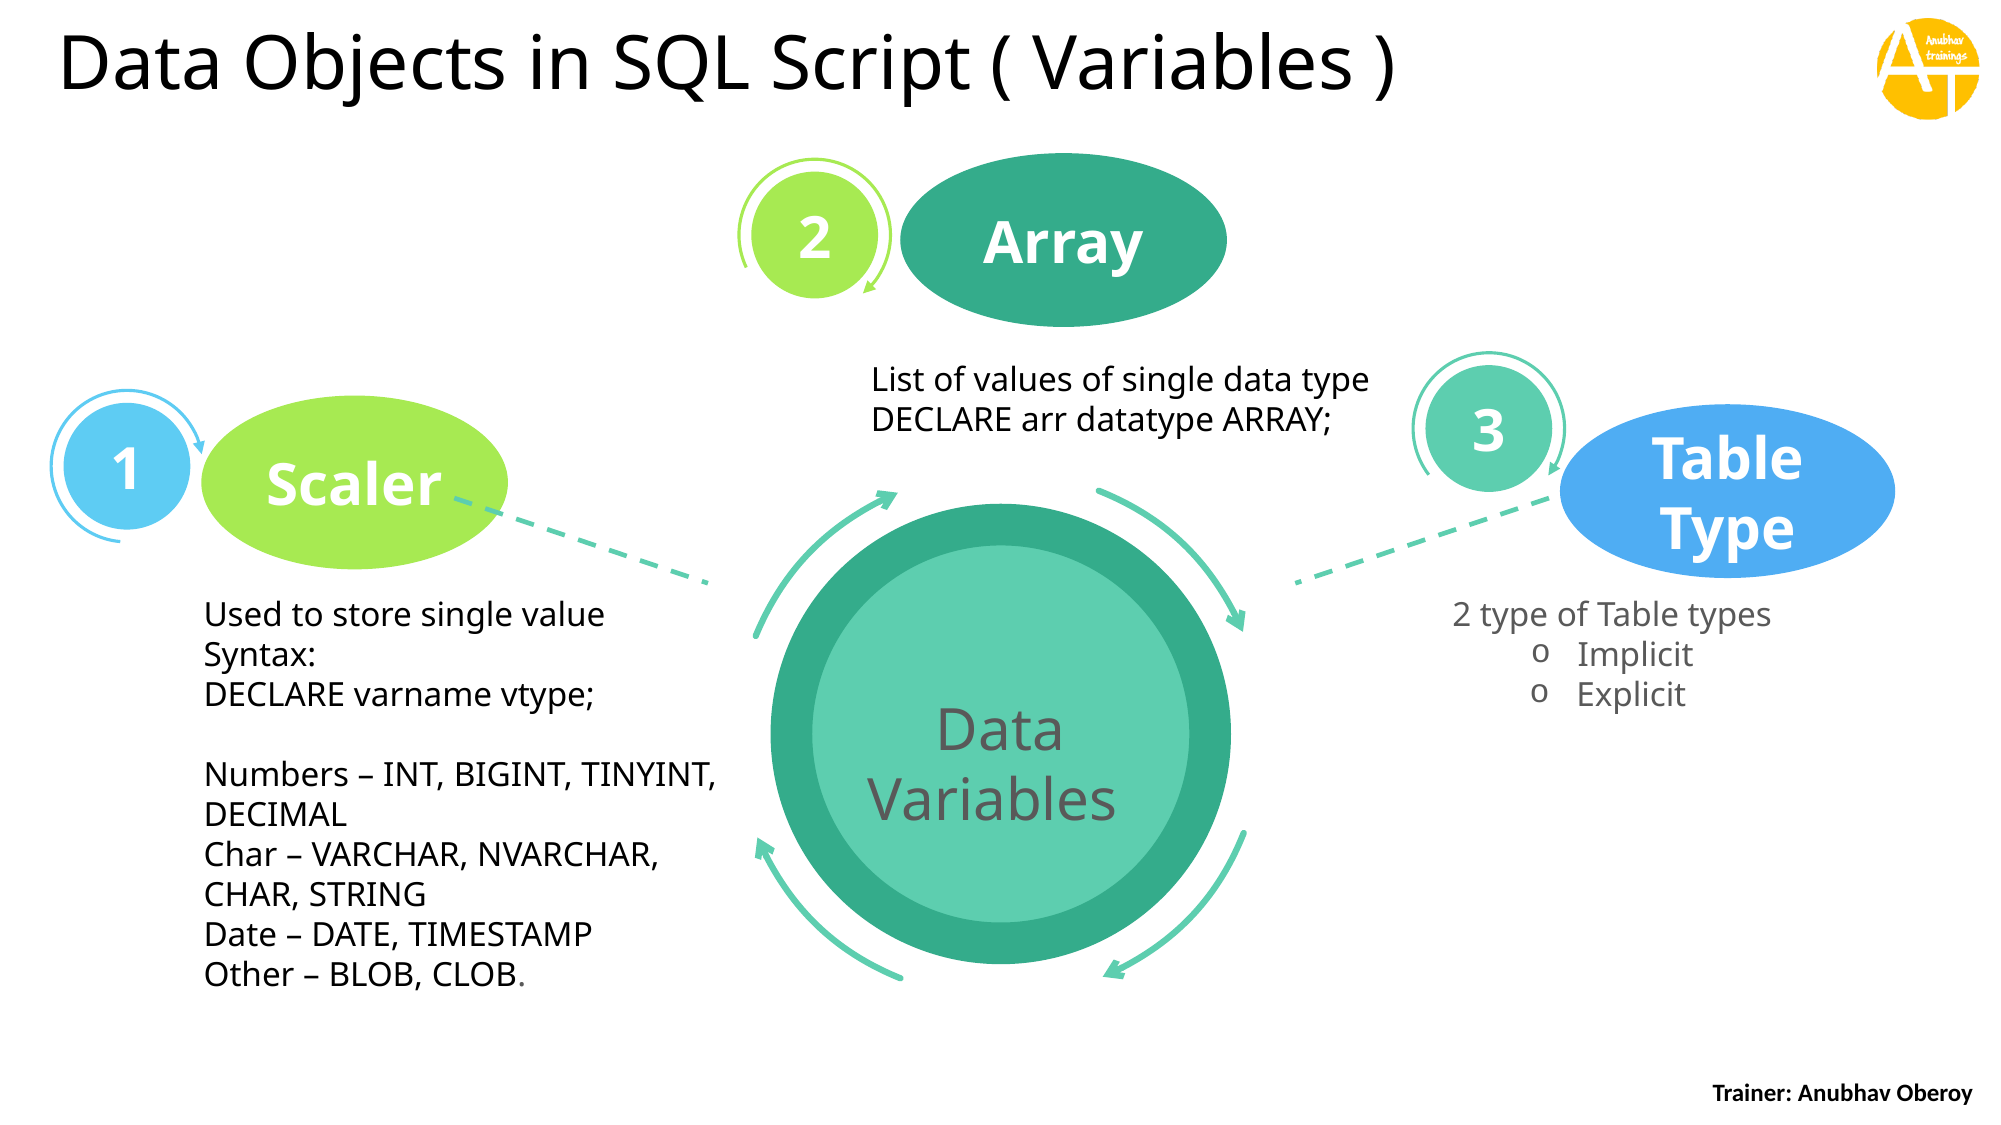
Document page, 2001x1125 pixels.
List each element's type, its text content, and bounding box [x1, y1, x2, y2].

text_box 3 [1438, 430, 1539, 493]
text_box List of values of single data type DECLARE arr datatype ARRAY; [870, 351, 1577, 446]
text_box [738, 158, 892, 294]
text_box [1412, 352, 1566, 476]
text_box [1295, 497, 1549, 584]
text_box Used to store single value Syntax: DECLARE varname vtype; Numbers – INT, BIGINT, TINYINT, DECIMAL Char – VARCHAR, NVARCHAR, CHAR, STRING Date – DATE, TIMESTAMP Other – BLOB, CLOB. [203, 586, 725, 1000]
text_box Table Type [1558, 403, 1897, 580]
picture [1866, 11, 1985, 128]
text_box 2 [756, 236, 855, 300]
text_box 2 type of Table types Implicit Explicit [1426, 586, 1798, 721]
text_box Data Objects in SQL Script ( Variables ) [42, 17, 1896, 135]
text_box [51, 390, 203, 542]
text_box Scaler [203, 394, 510, 571]
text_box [733, 468, 1267, 1001]
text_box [454, 497, 708, 584]
text_box Array [899, 152, 1229, 328]
footer Trainer: Anubhav Oberoy [1660, 1074, 2000, 1108]
